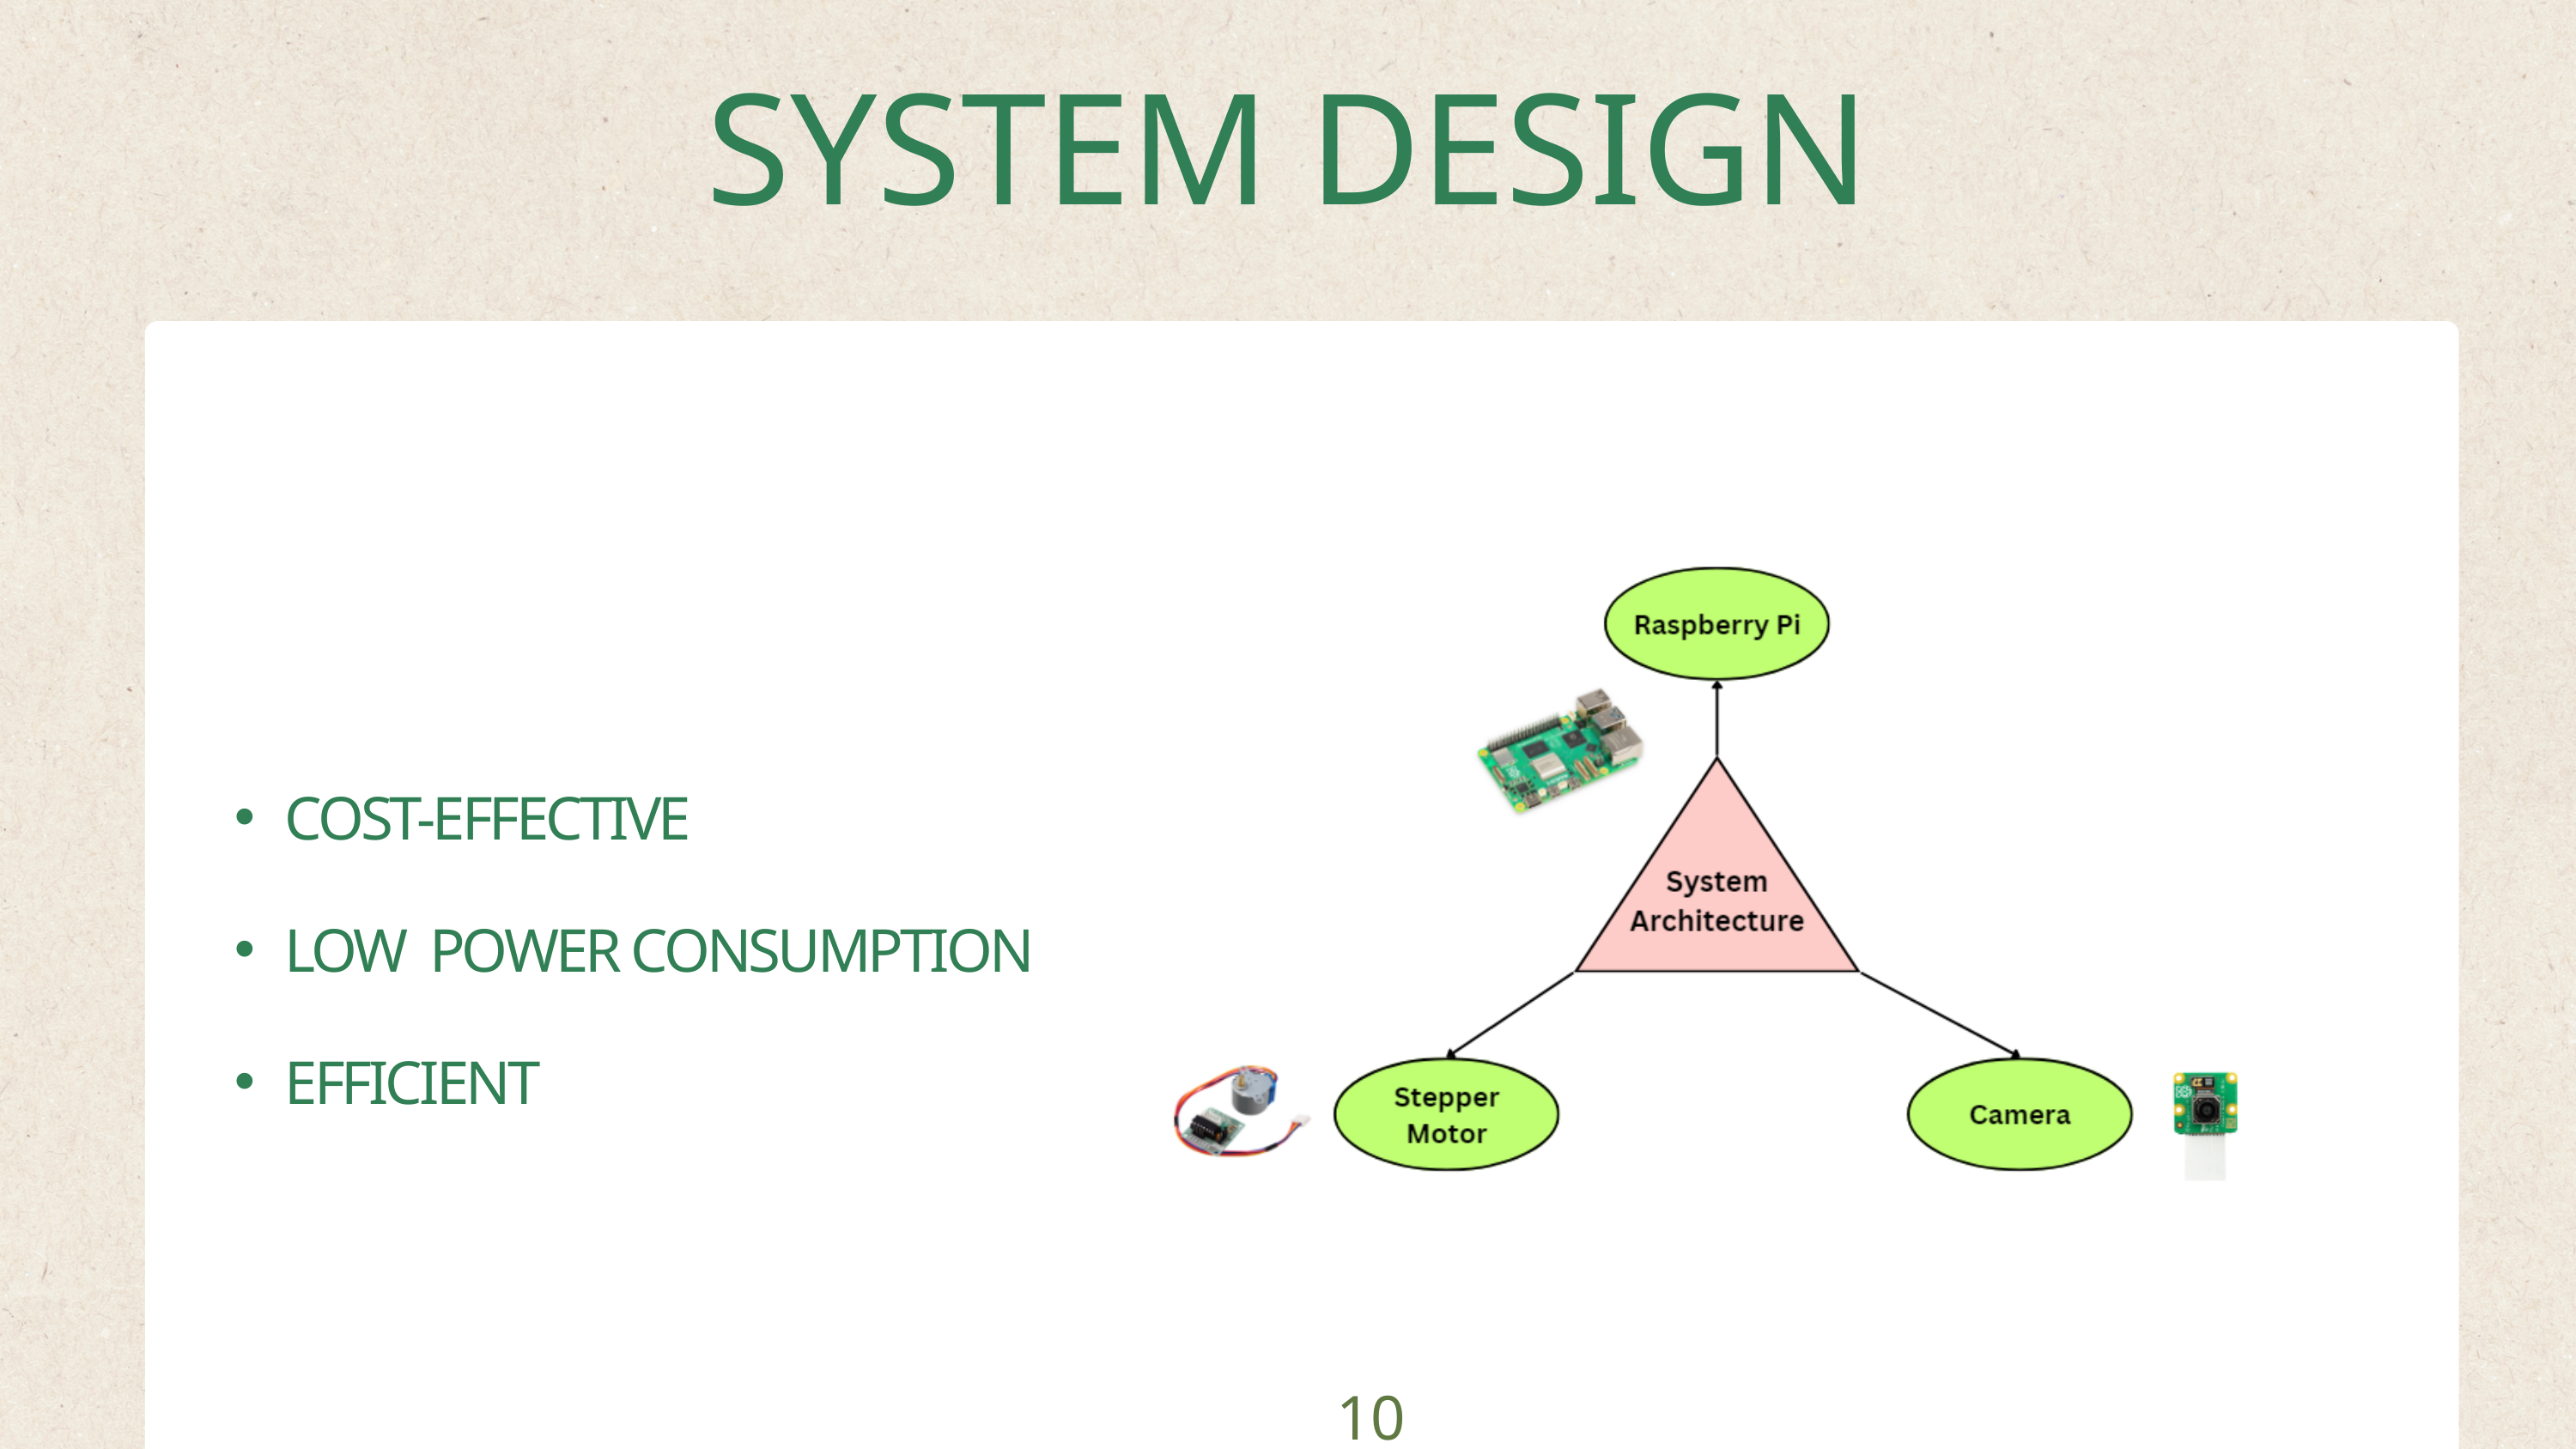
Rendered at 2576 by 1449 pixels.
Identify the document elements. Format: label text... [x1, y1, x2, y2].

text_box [144, 320, 2459, 1449]
text_box SYSTEM DESIGN [361, 72, 2215, 236]
text_box [0, 0, 2576, 1449]
